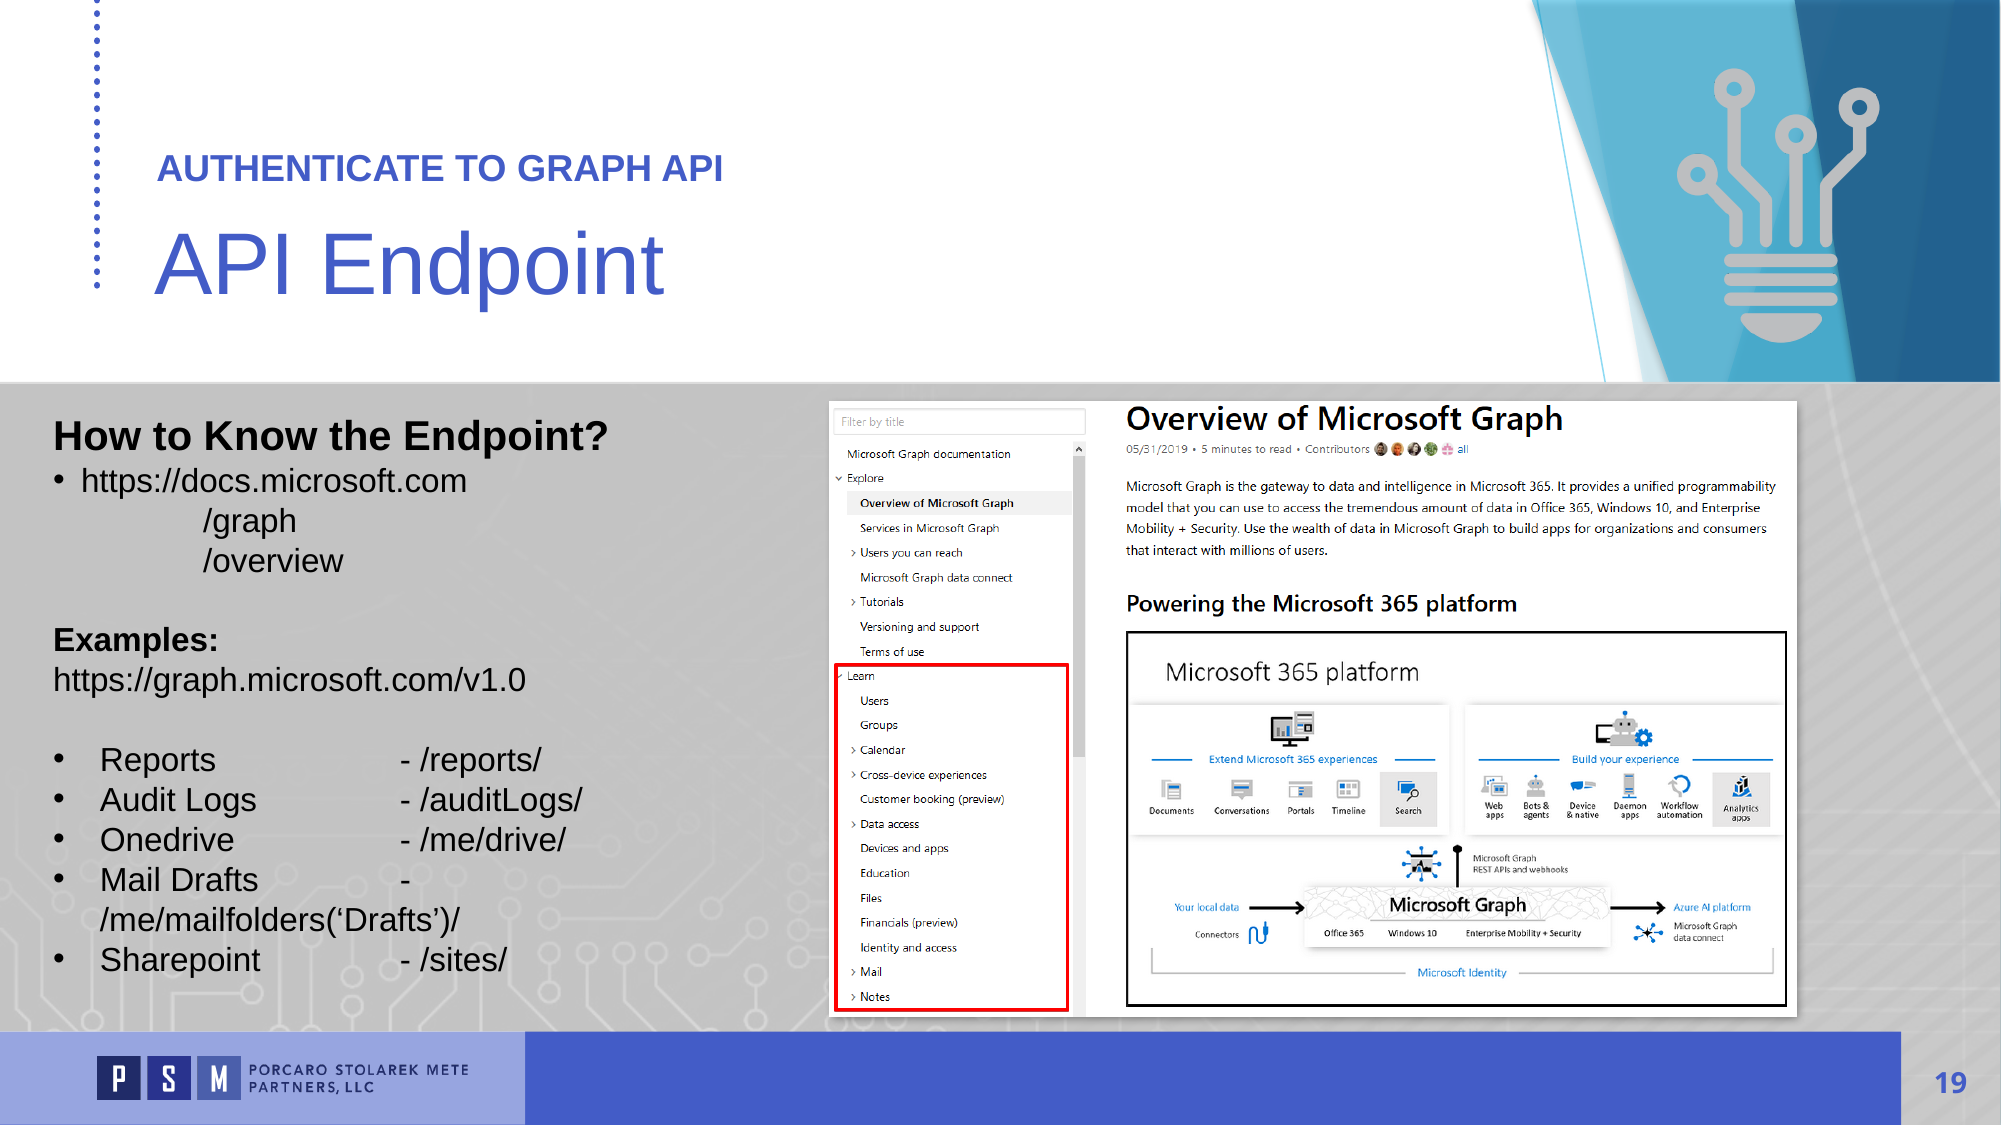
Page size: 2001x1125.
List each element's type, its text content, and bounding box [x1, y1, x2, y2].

text_box AUTHENTICATE TO GRAPH API [141, 136, 740, 197]
text_box API Endpoint [139, 199, 680, 320]
picture [0, 32, 2000, 1125]
